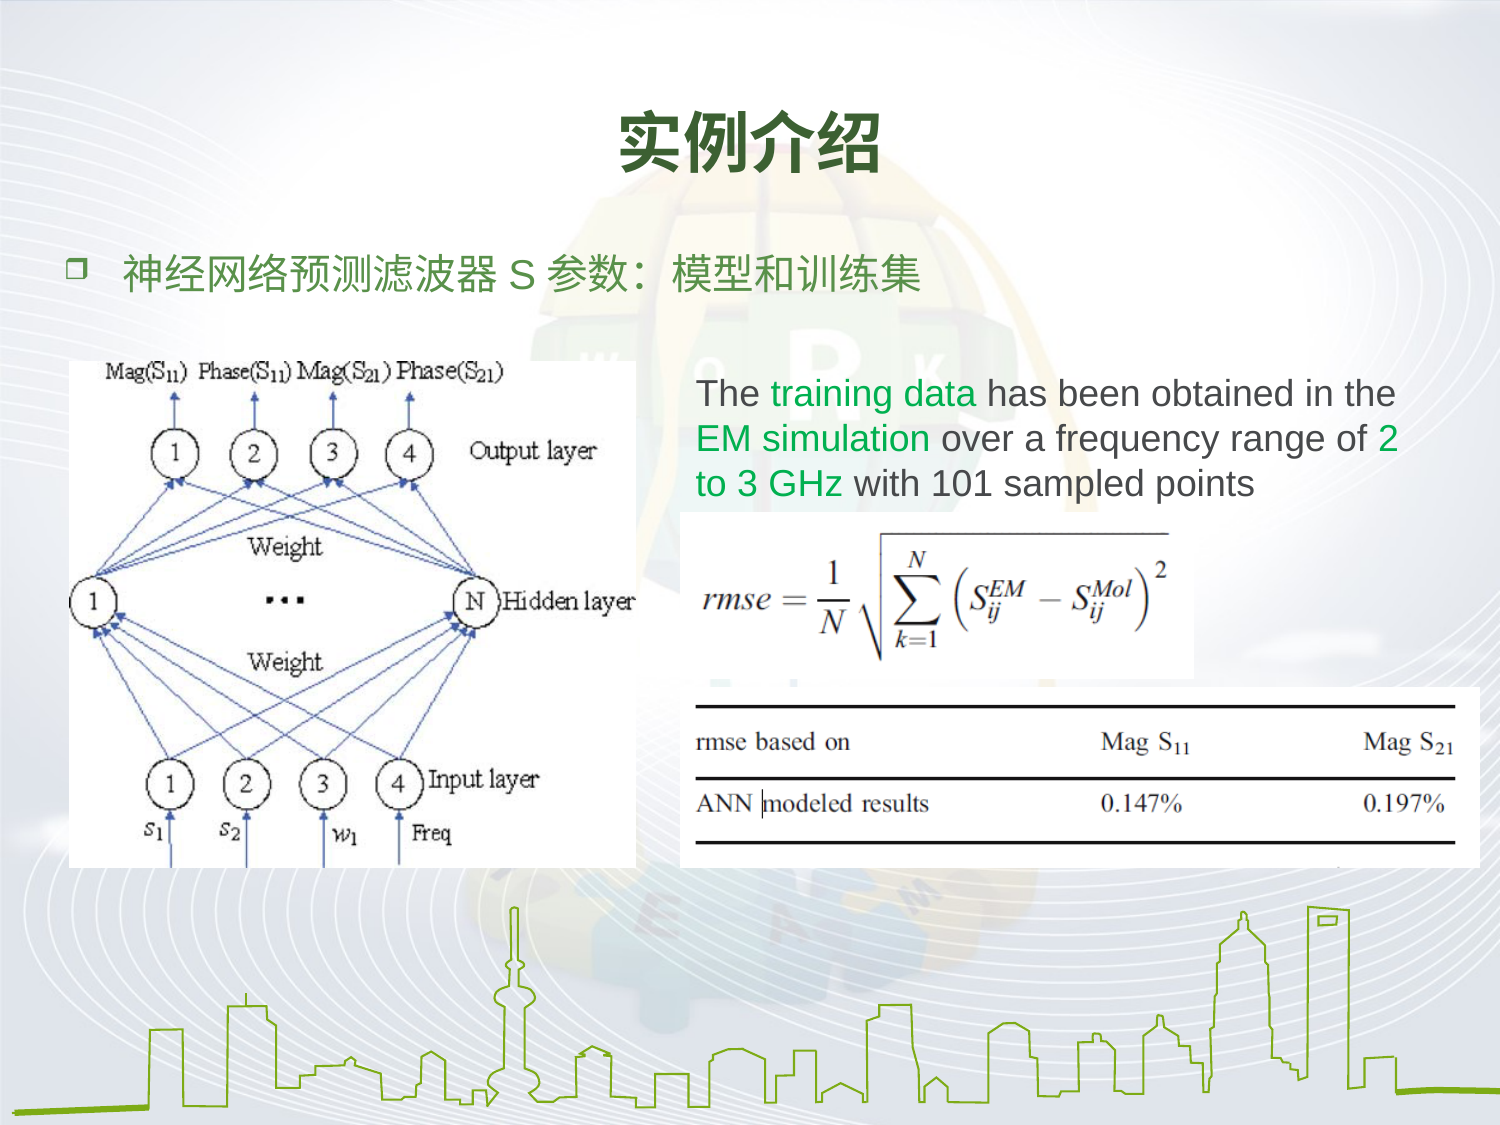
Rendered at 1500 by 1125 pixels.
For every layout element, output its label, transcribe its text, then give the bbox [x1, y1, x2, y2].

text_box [11, 906, 1500, 1113]
text_box The training data has been obtained in the EM simulation over a frequency range of 2 to 3 GHz with 101 sampled points [680, 361, 1442, 512]
title 实例介绍 [69, 74, 1431, 190]
picture [0, 0, 1500, 1125]
text_box 神经网络预测滤波器S参数：模型和训练集 [49, 235, 1455, 301]
